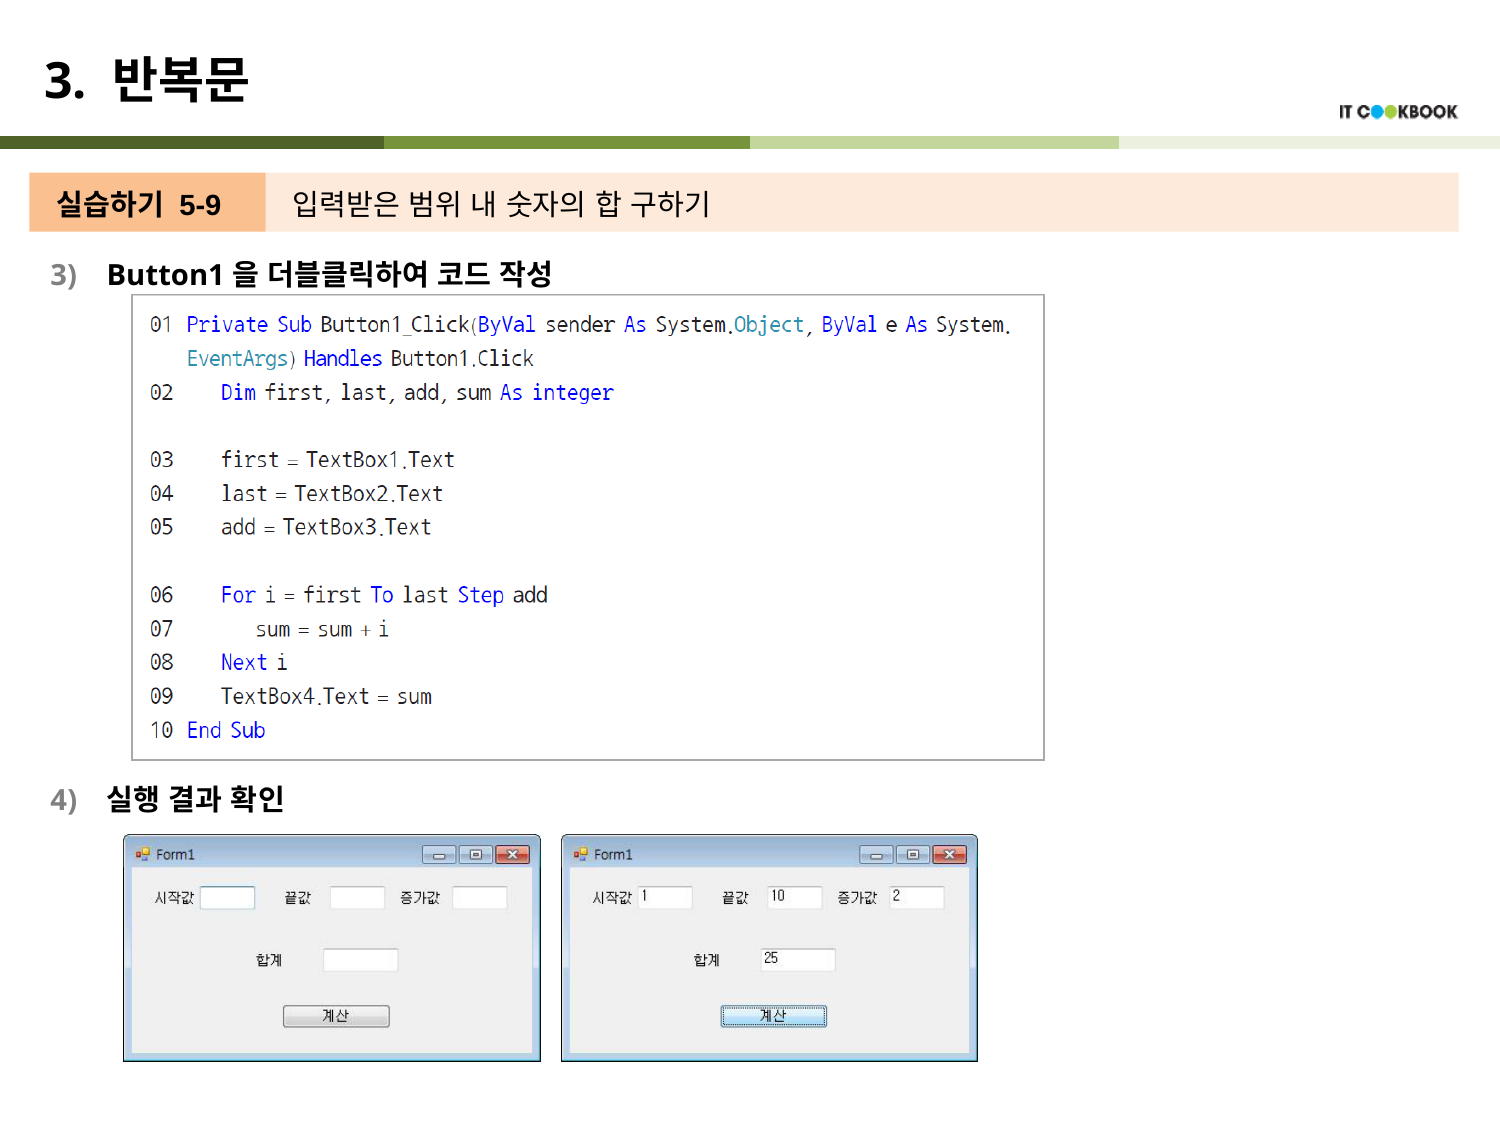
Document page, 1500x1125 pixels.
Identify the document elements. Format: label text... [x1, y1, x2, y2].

picture [560, 833, 978, 1062]
list Button1을 더블클릭하여 코드 작성 실행 결과 확인 [35, 231, 1465, 1095]
picture [1340, 105, 1459, 120]
text_box 입력받은 범위 내 숫자의 합 구하기 [277, 144, 739, 263]
picture [123, 833, 541, 1062]
title 3. 반복문 [29, 32, 1312, 124]
text_box 실습하기 5-9 [41, 144, 248, 263]
picture [123, 290, 1051, 768]
